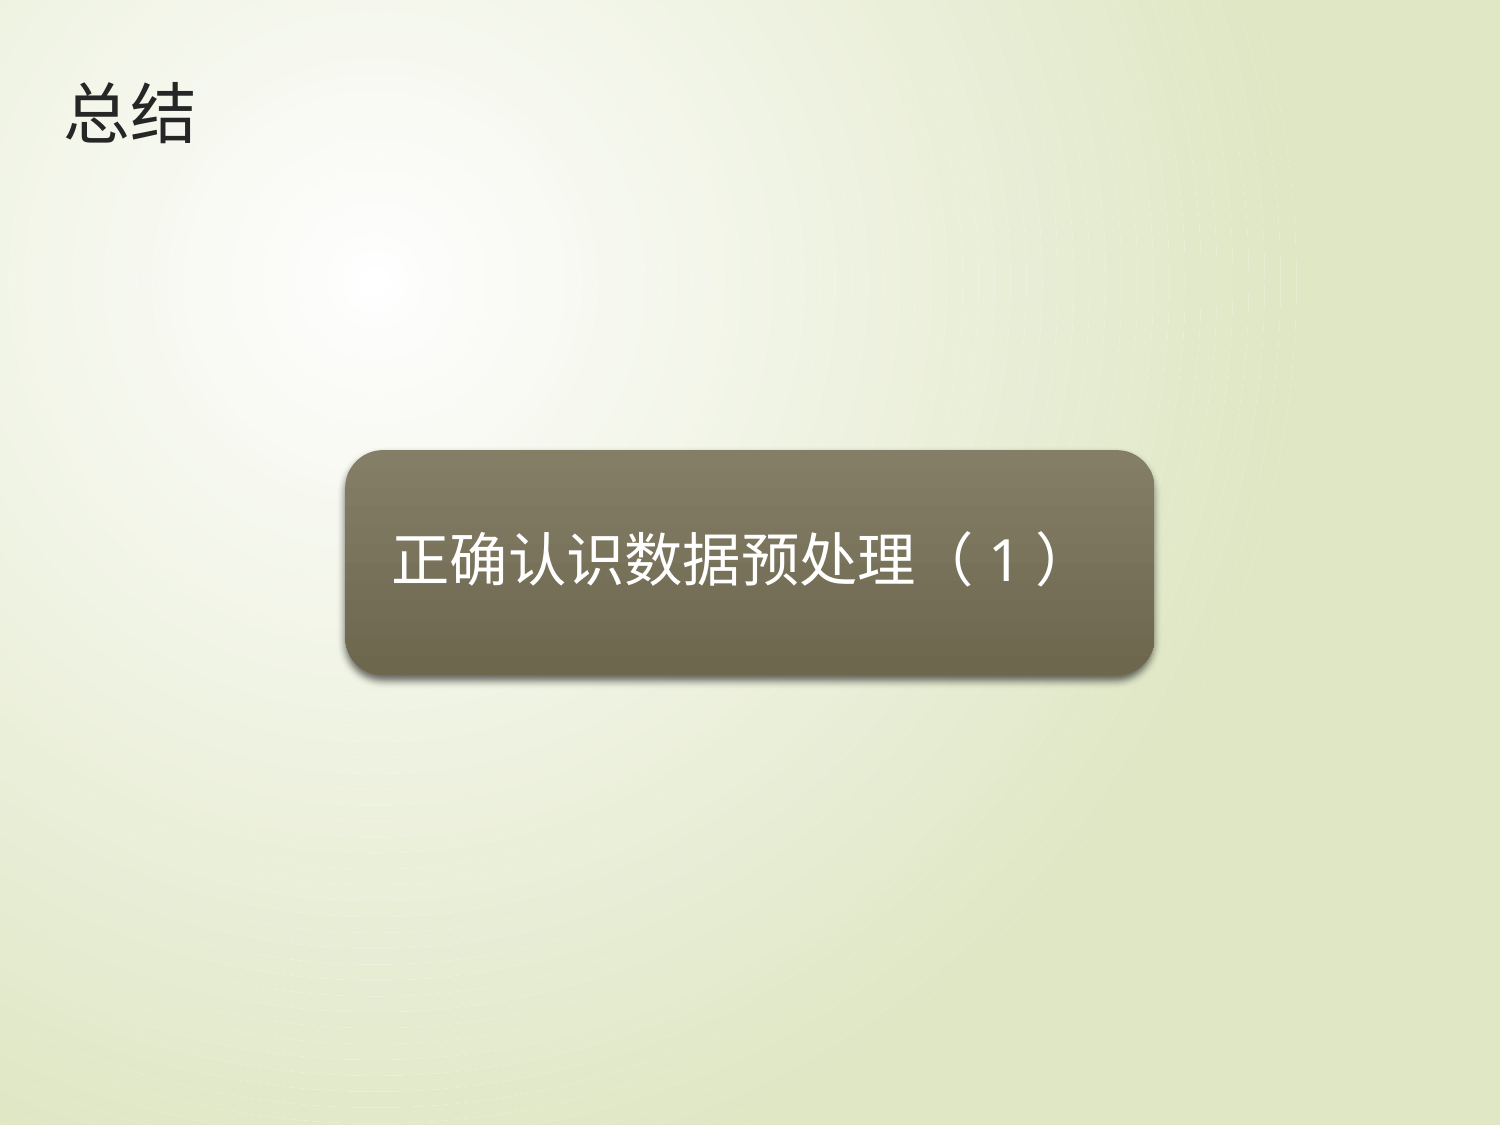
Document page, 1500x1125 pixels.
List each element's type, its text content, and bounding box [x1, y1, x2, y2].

title 总结 [48, 64, 1450, 200]
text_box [345, 449, 1155, 676]
